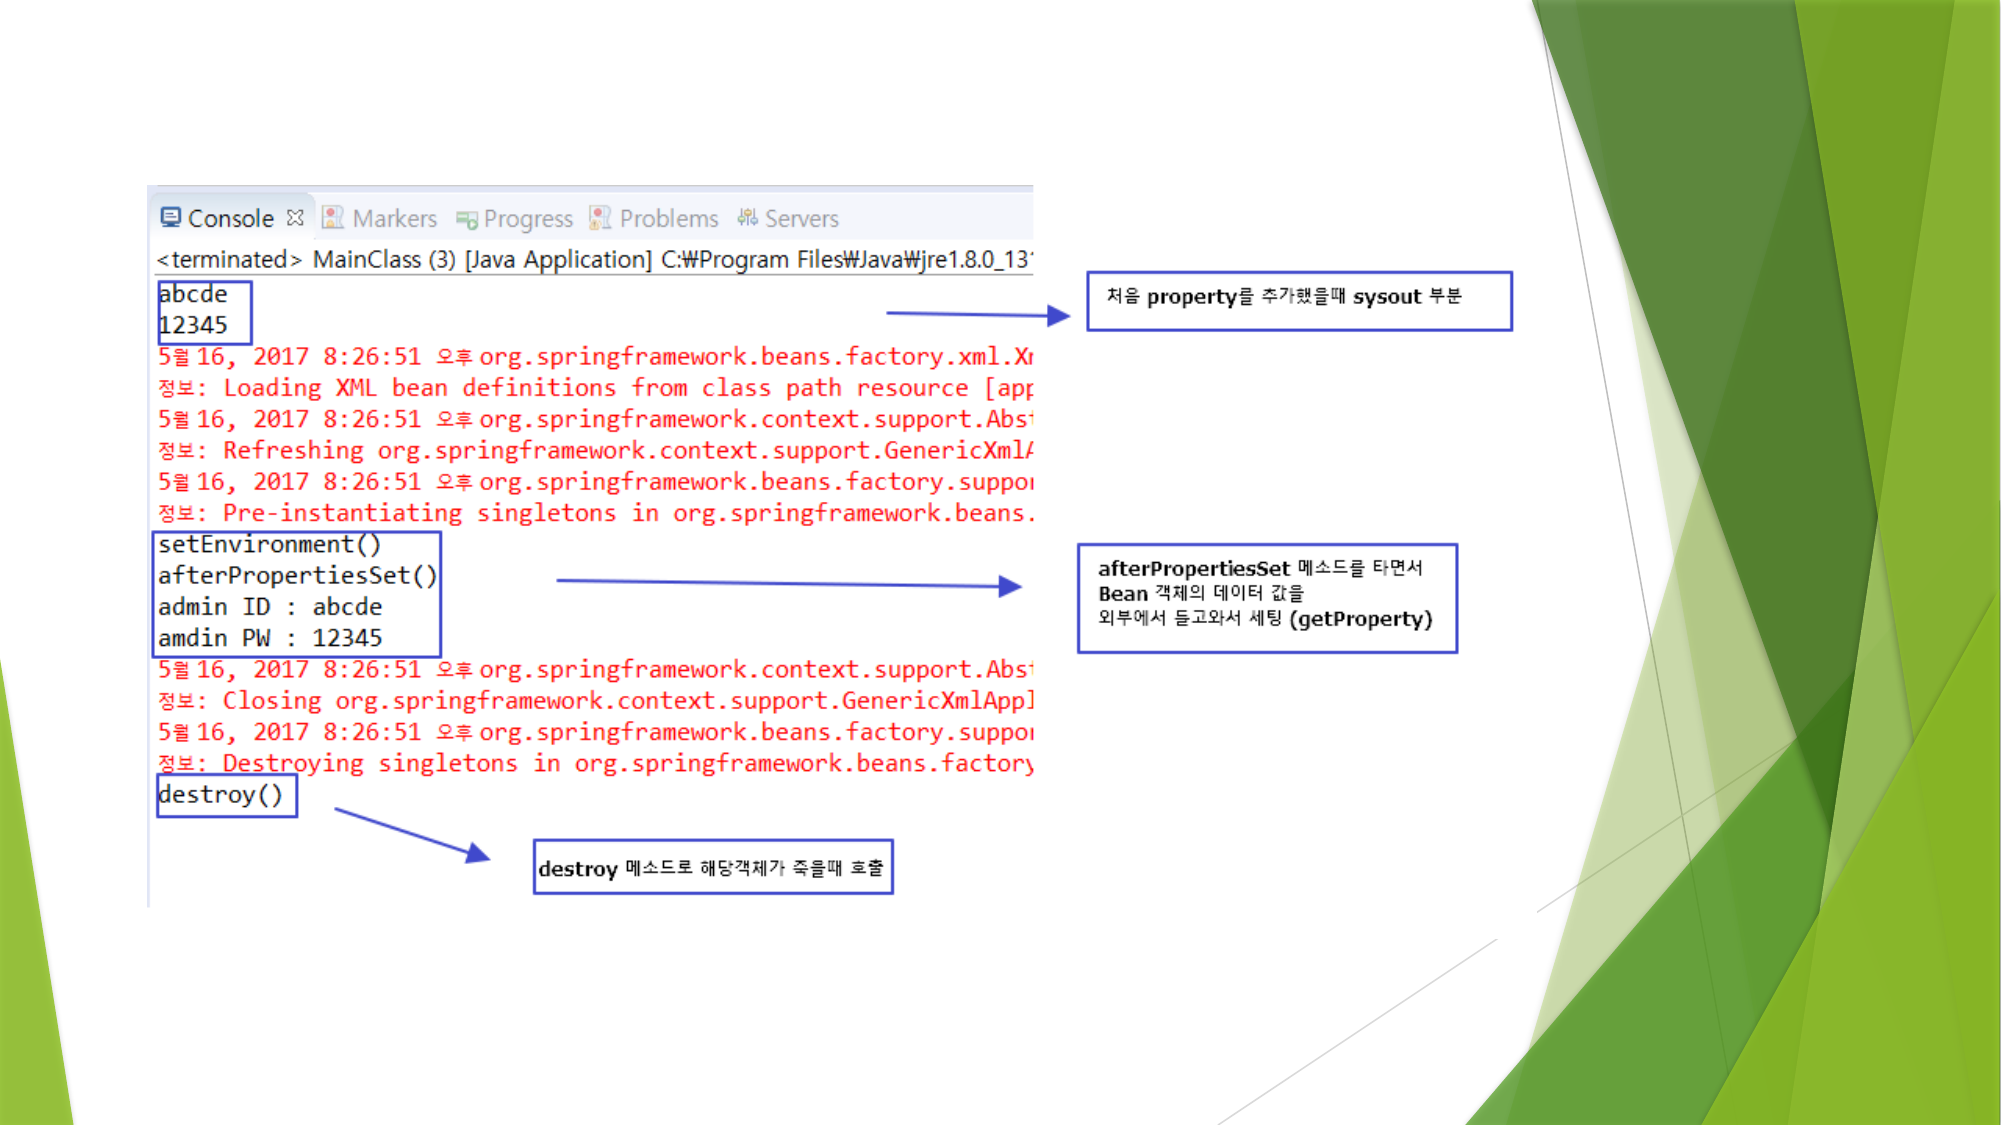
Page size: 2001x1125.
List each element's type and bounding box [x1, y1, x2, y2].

picture [146, 185, 1537, 940]
